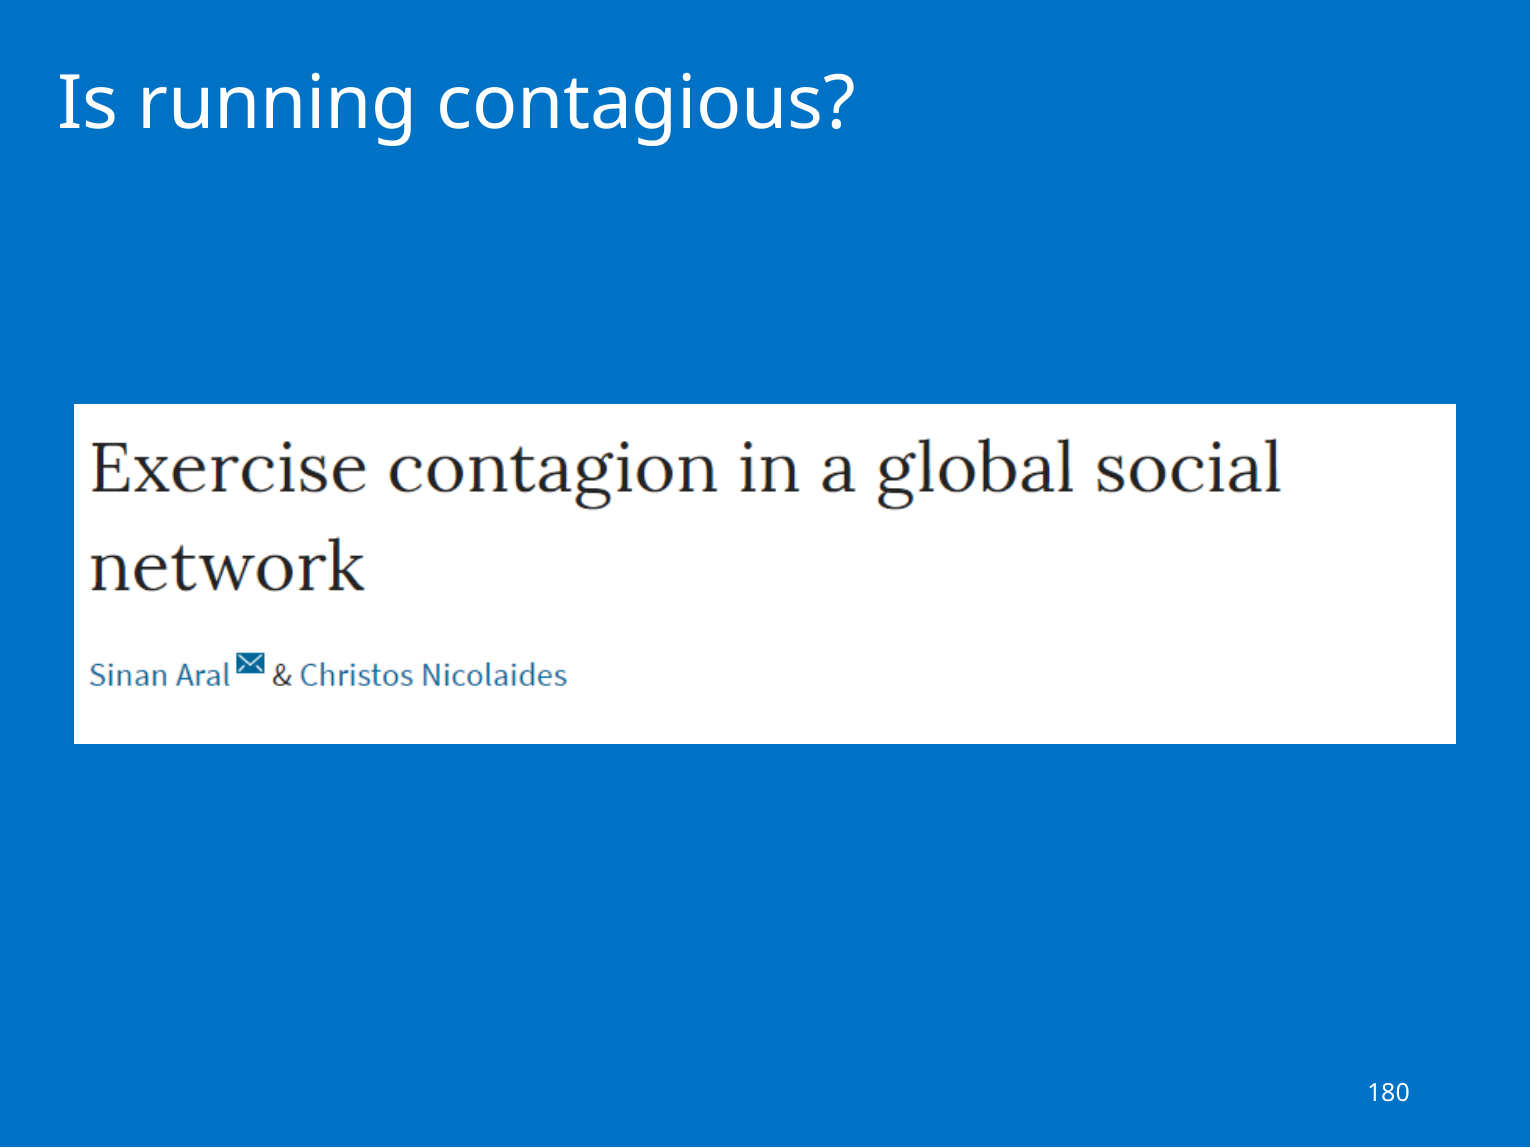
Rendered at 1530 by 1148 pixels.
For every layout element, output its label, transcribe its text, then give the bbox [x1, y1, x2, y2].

picture [74, 403, 1456, 744]
title Is running contagious? [33, 48, 1497, 199]
slide_number 180 [1080, 1063, 1425, 1125]
